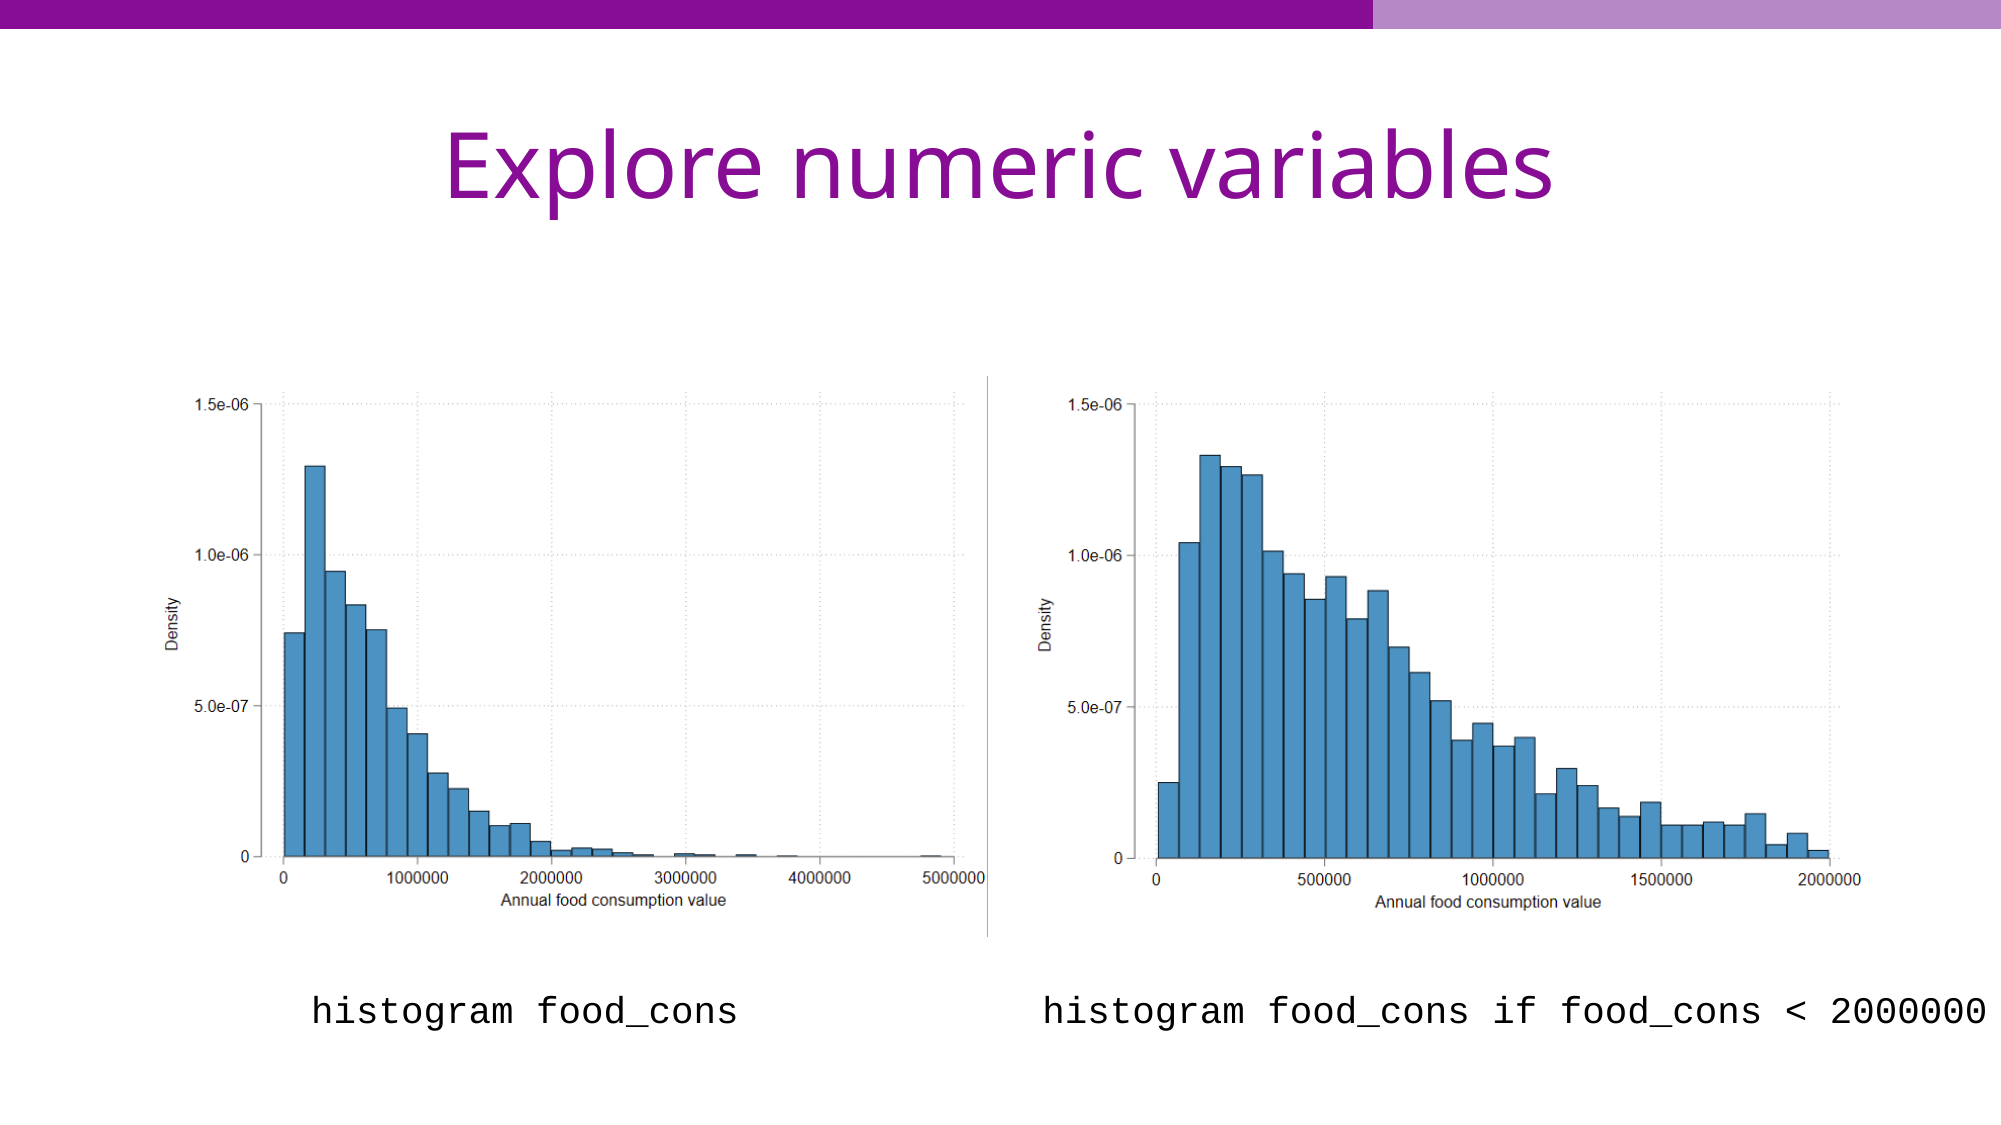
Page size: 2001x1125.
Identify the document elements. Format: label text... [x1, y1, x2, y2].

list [137, 376, 988, 937]
text_box histogram food_cons [296, 978, 913, 1039]
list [1012, 375, 1863, 938]
title Explore numeric variables [137, 59, 1863, 278]
text_box histogram food_cons if food_cons < 2000000 [1027, 978, 2000, 1039]
